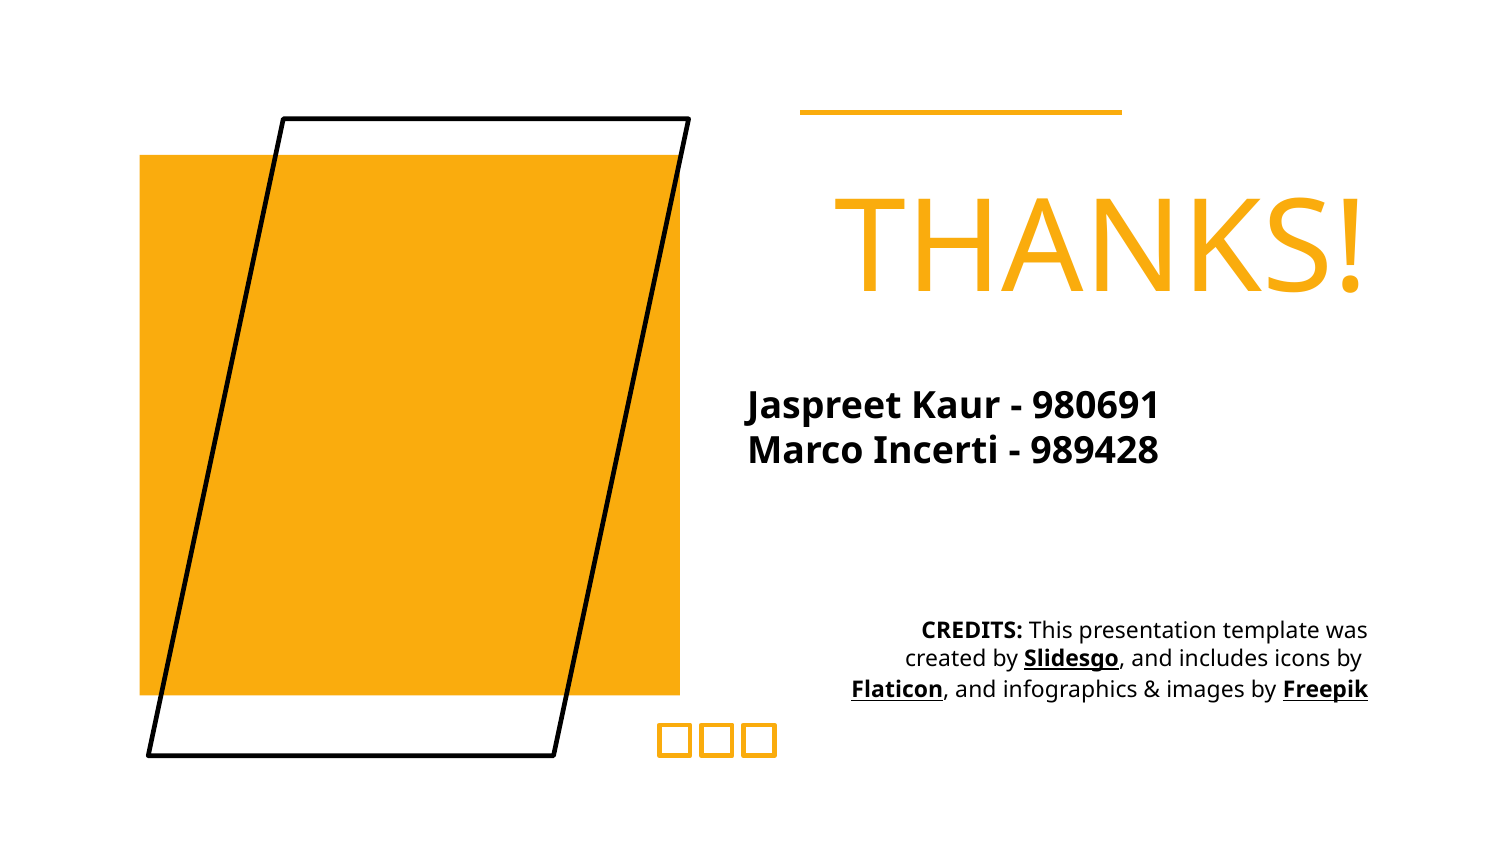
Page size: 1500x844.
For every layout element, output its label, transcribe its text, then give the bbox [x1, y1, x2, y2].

text_box [139, 154, 275, 696]
subtitle Jaspreet Kaur - 980691 Marco Incerti - 989428 [732, 381, 1384, 509]
text_box [148, 118, 689, 756]
title THANKS! [688, 180, 1384, 321]
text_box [658, 724, 775, 756]
text_box [567, 165, 680, 696]
